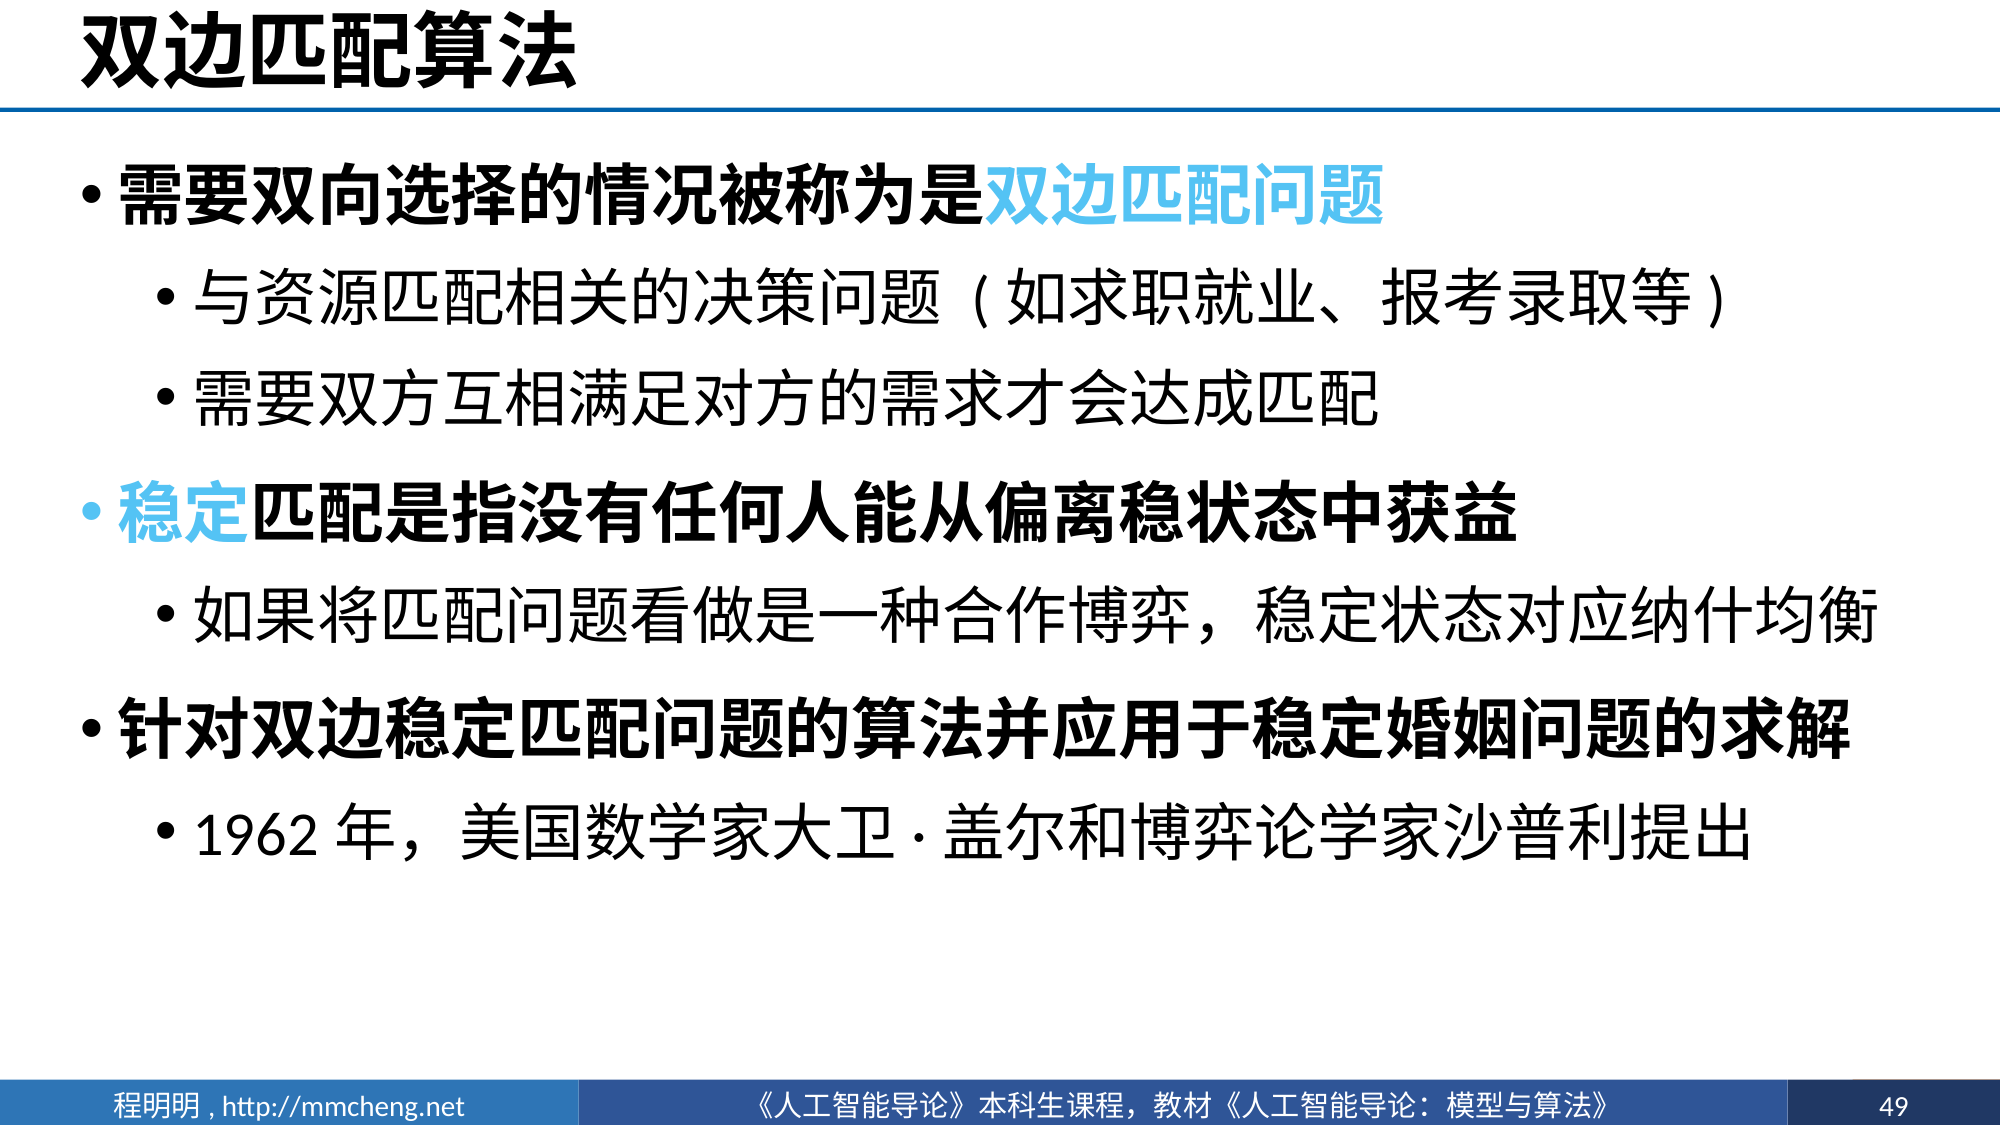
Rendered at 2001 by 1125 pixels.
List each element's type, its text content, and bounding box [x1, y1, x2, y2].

title 双边匹配算法 [64, 0, 2000, 110]
list 需要双向选择的情况被称为是双边匹配问题 与资源匹配相关的决策问题 (如求职就业、报考录取等) 需要双方互相满足对方的需求才会达成匹配 稳定匹配是指没有任何人能从偏离稳状态中获益 如果将匹配问题看做是一种合作博弈，稳定状态对应纳什均衡 针对双边稳定匹配问题的算法并应用于稳定婚姻问题的求解 1962年，美国数学家大卫·盖尔和博弈论学家沙普利提出 [64, 129, 1928, 1100]
